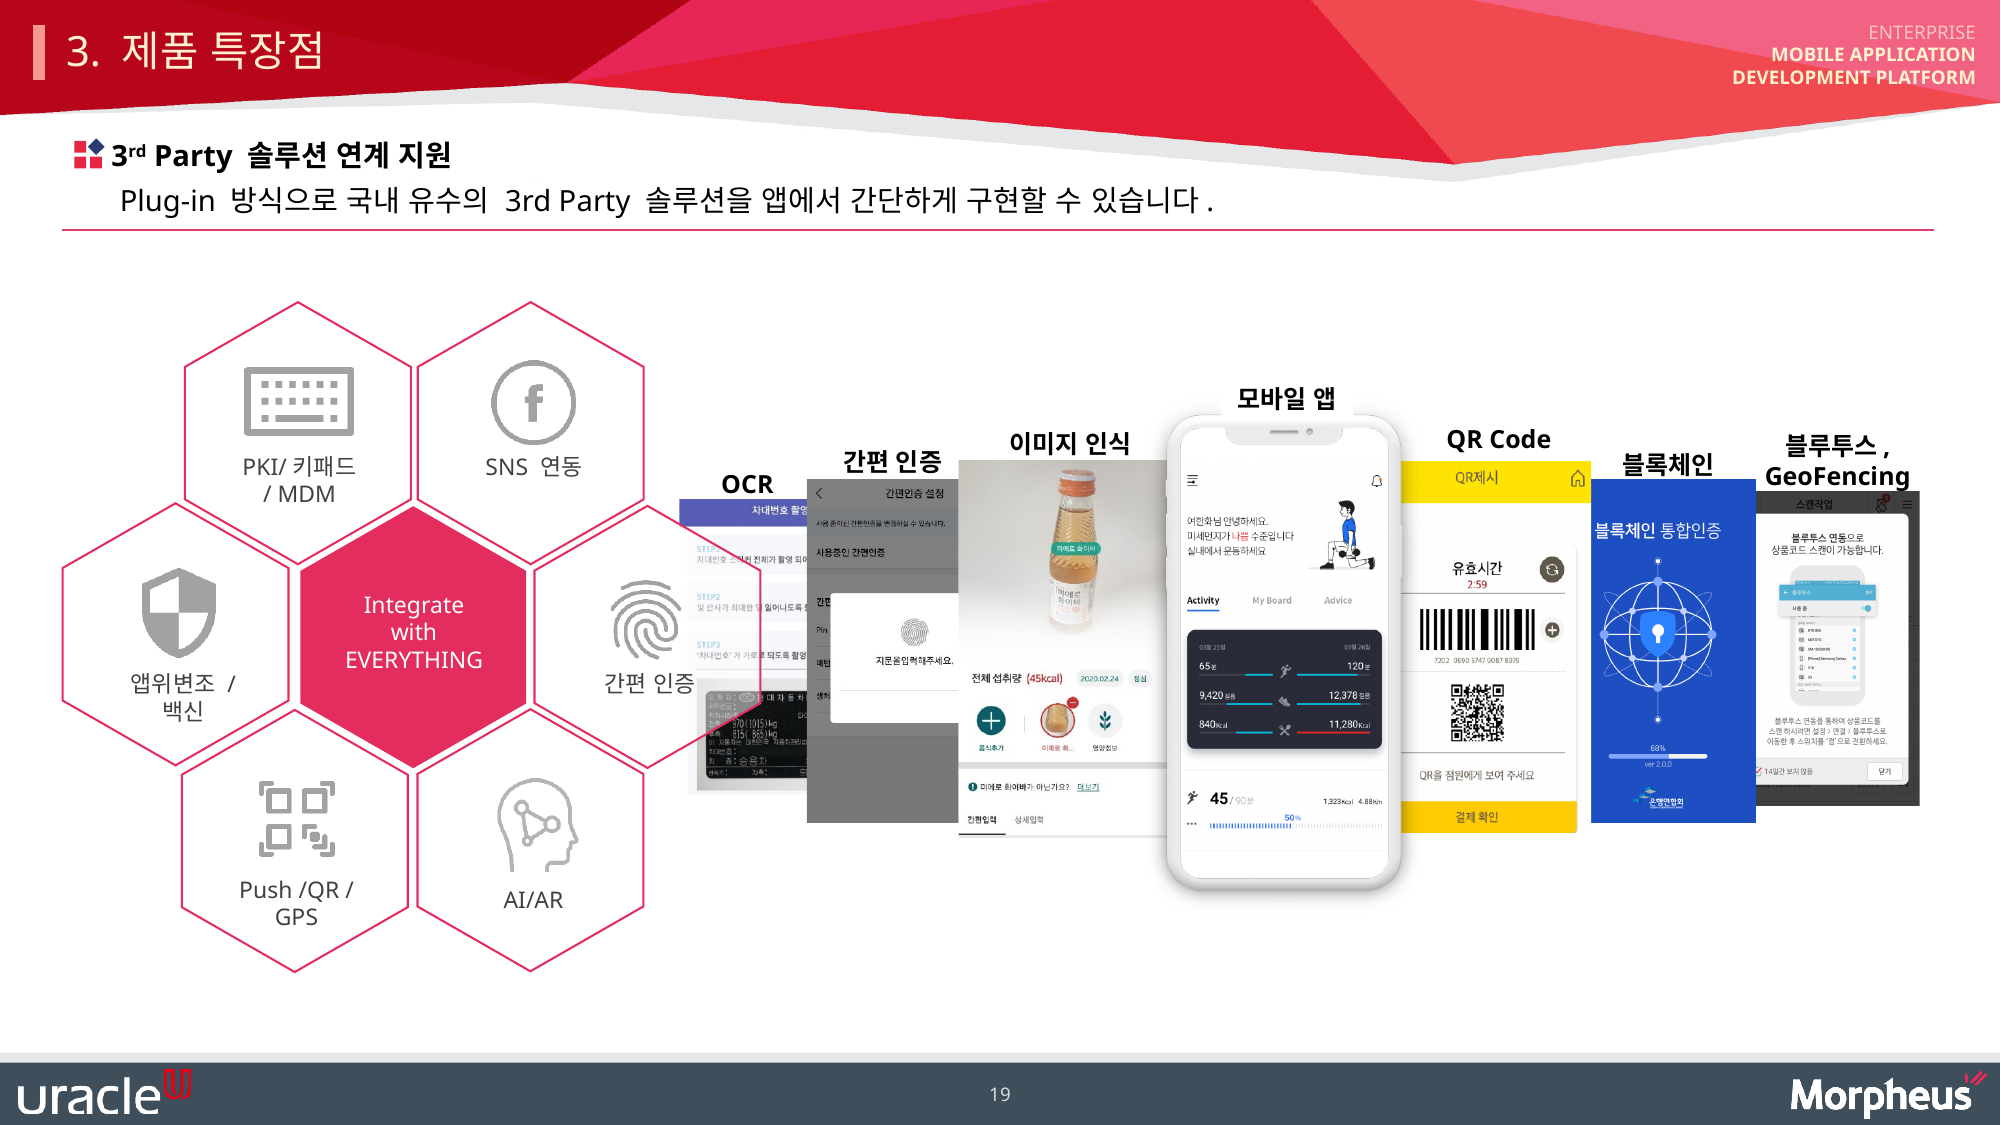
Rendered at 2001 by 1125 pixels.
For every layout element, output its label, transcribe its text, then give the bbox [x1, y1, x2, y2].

text_box AI/AR [454, 878, 613, 921]
picture [129, 563, 228, 662]
picture [256, 778, 337, 860]
picture [18, 1069, 191, 1114]
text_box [74, 129, 463, 180]
text_box [183, 300, 412, 566]
picture [598, 572, 693, 667]
picture [488, 778, 582, 872]
text_box Plug-in 방식으로 국내 유수의 3rd Party 솔루션을 앱에서 간단하게 구현할 수 있습니다. [119, 176, 1888, 224]
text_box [679, 376, 1935, 921]
text_box 앱위변조 / 백신 [104, 662, 262, 733]
text_box [180, 708, 409, 929]
text_box Integrate with EVERYTHING [309, 582, 520, 680]
text_box [299, 504, 528, 770]
picture [244, 346, 354, 456]
text_box Push /QR / GPS [217, 868, 376, 938]
text_box [117, 733, 234, 767]
text_box PKI/키패드 / MDM [220, 444, 379, 515]
text_box 간편 인증 [571, 662, 679, 705]
text_box [61, 502, 290, 726]
text_box SNS 연동 [455, 444, 613, 488]
text_box [416, 708, 645, 973]
picture [0, 0, 2000, 185]
text_box [233, 938, 357, 974]
text_box [533, 504, 679, 770]
picture [1791, 1071, 1987, 1119]
text_box 3. 제품 특장점 [51, 16, 341, 82]
picture [491, 360, 576, 445]
text_box [416, 300, 645, 566]
